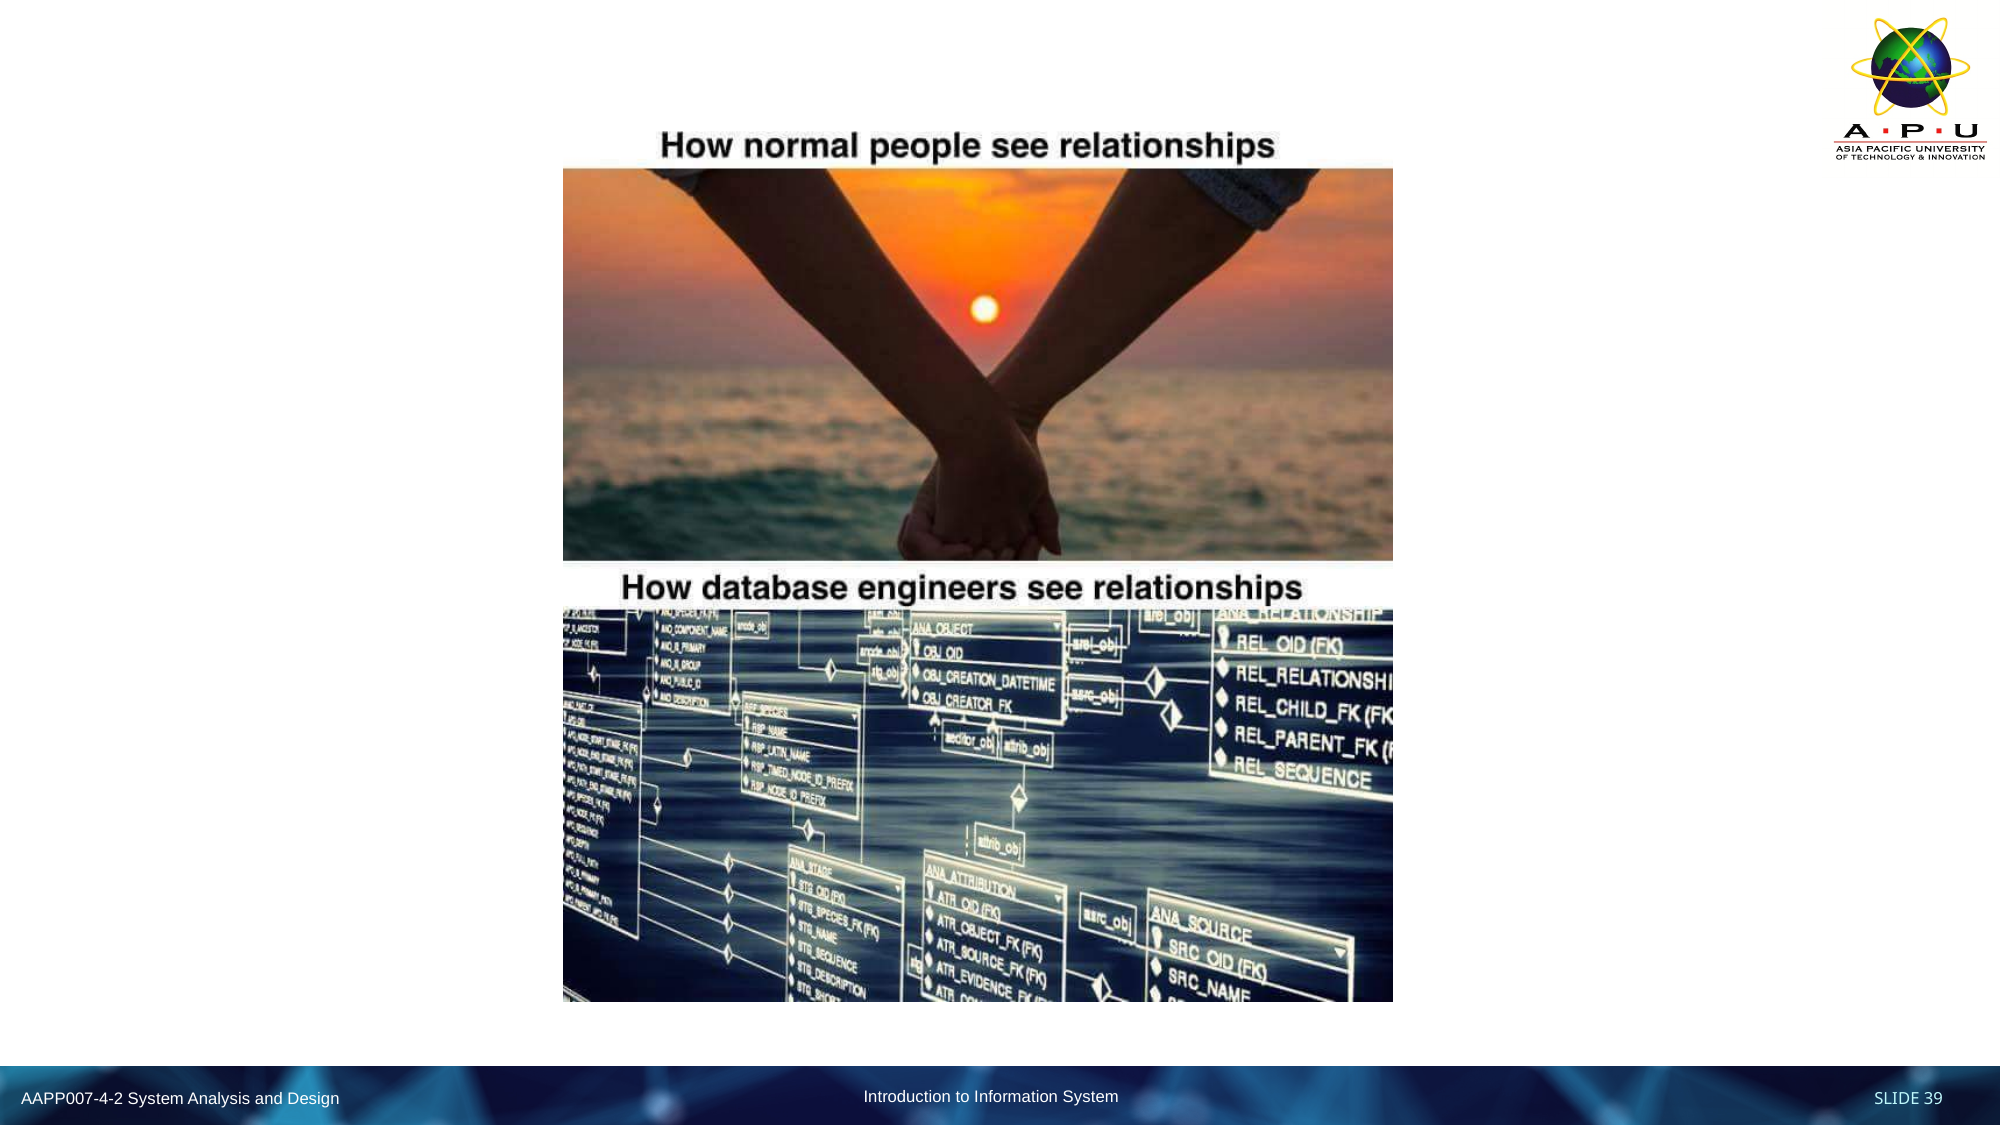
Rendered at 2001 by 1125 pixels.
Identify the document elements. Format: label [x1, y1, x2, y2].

picture [0, 1066, 2000, 1125]
list [563, 122, 1393, 1003]
picture [1822, 0, 2000, 178]
